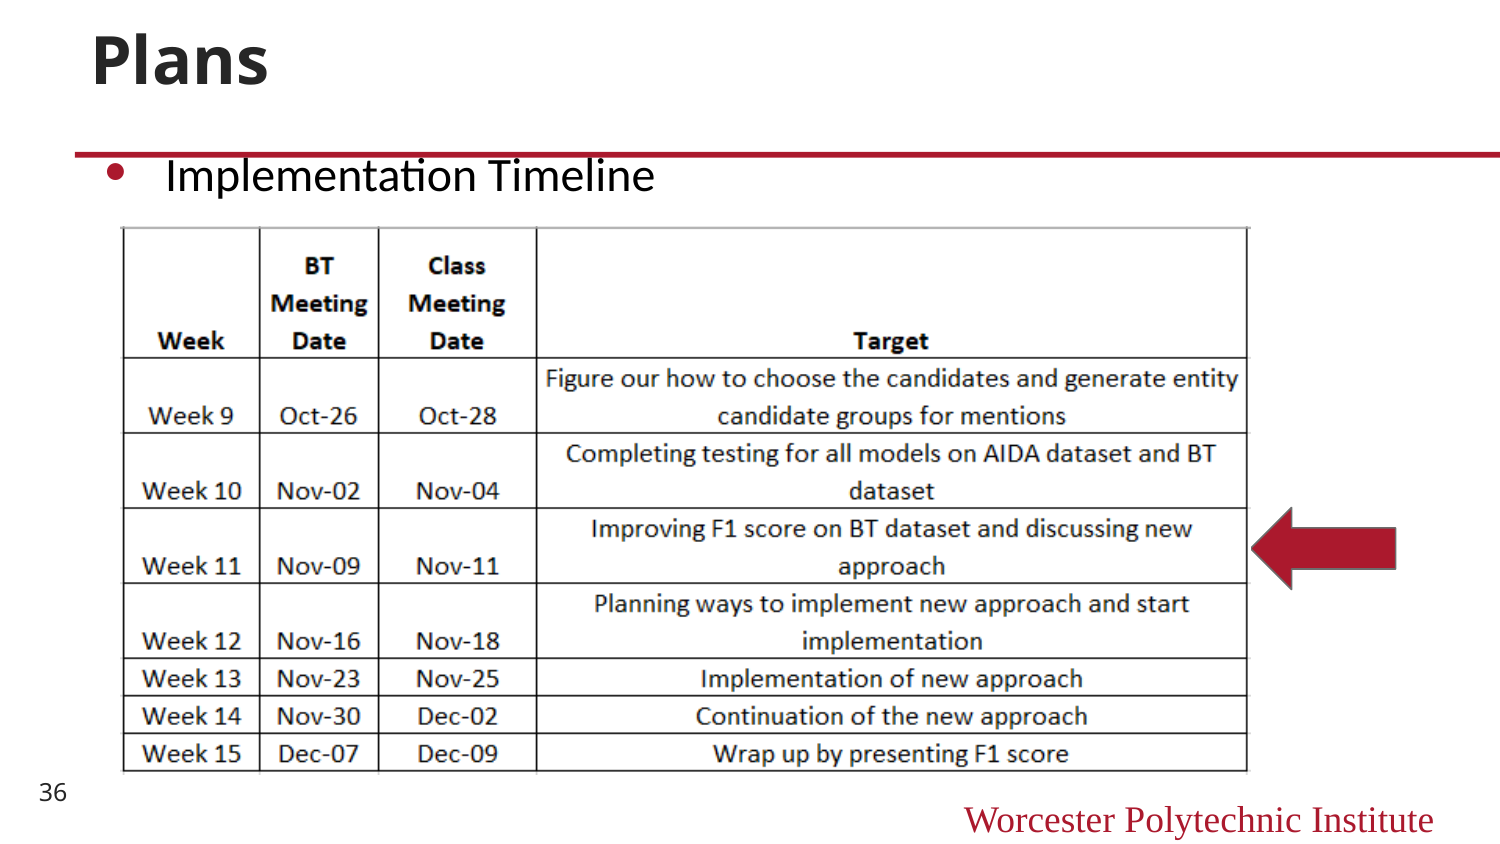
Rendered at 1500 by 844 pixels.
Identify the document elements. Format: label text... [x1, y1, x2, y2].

picture [120, 226, 1251, 776]
text_box [1256, 507, 1396, 590]
title Plans [75, 31, 1425, 106]
slide_number ‹#› [23, 775, 99, 812]
list Implementation Timeline [75, 140, 1425, 713]
